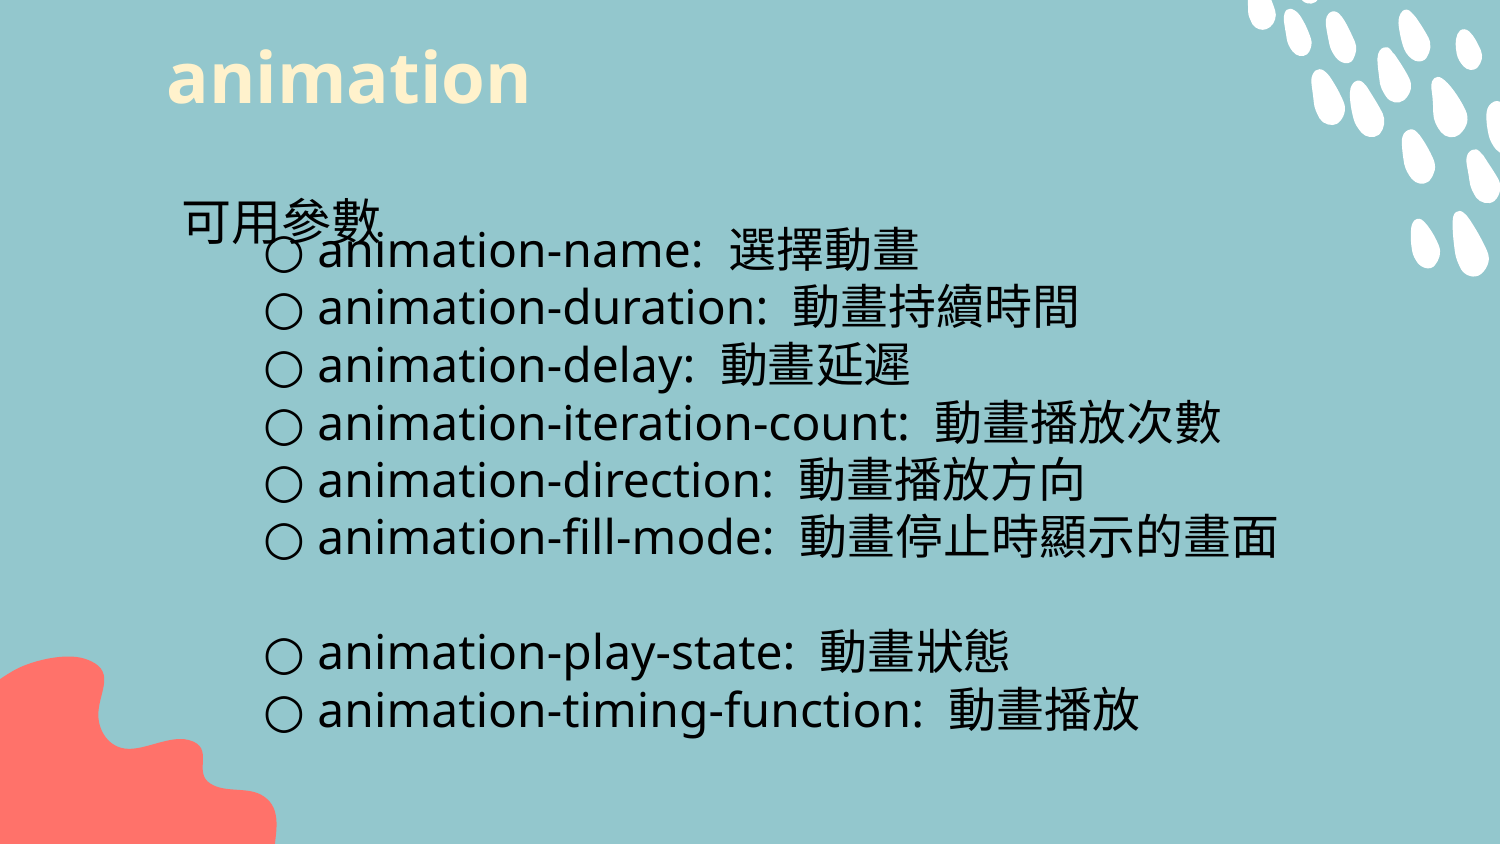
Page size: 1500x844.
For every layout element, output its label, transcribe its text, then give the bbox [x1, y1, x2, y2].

text_box ○ animation-name: 選擇動畫 ○ animation-duration: 動畫持續時間 ○ animation-delay: 動畫延遲 ○ animation-iteration-count: 動畫播放次數 ○ animation-direction: 動畫播放方向 ○ animation-fill-mode: 動畫停止時顯示的畫面 ○ animation-play-state: 動畫狀態 ○ animation-timing-function: 動畫播放 [248, 204, 1301, 818]
title animation [151, 0, 1438, 133]
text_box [1185, 471, 1189, 622]
text_box 可用參數 [166, 115, 1484, 226]
